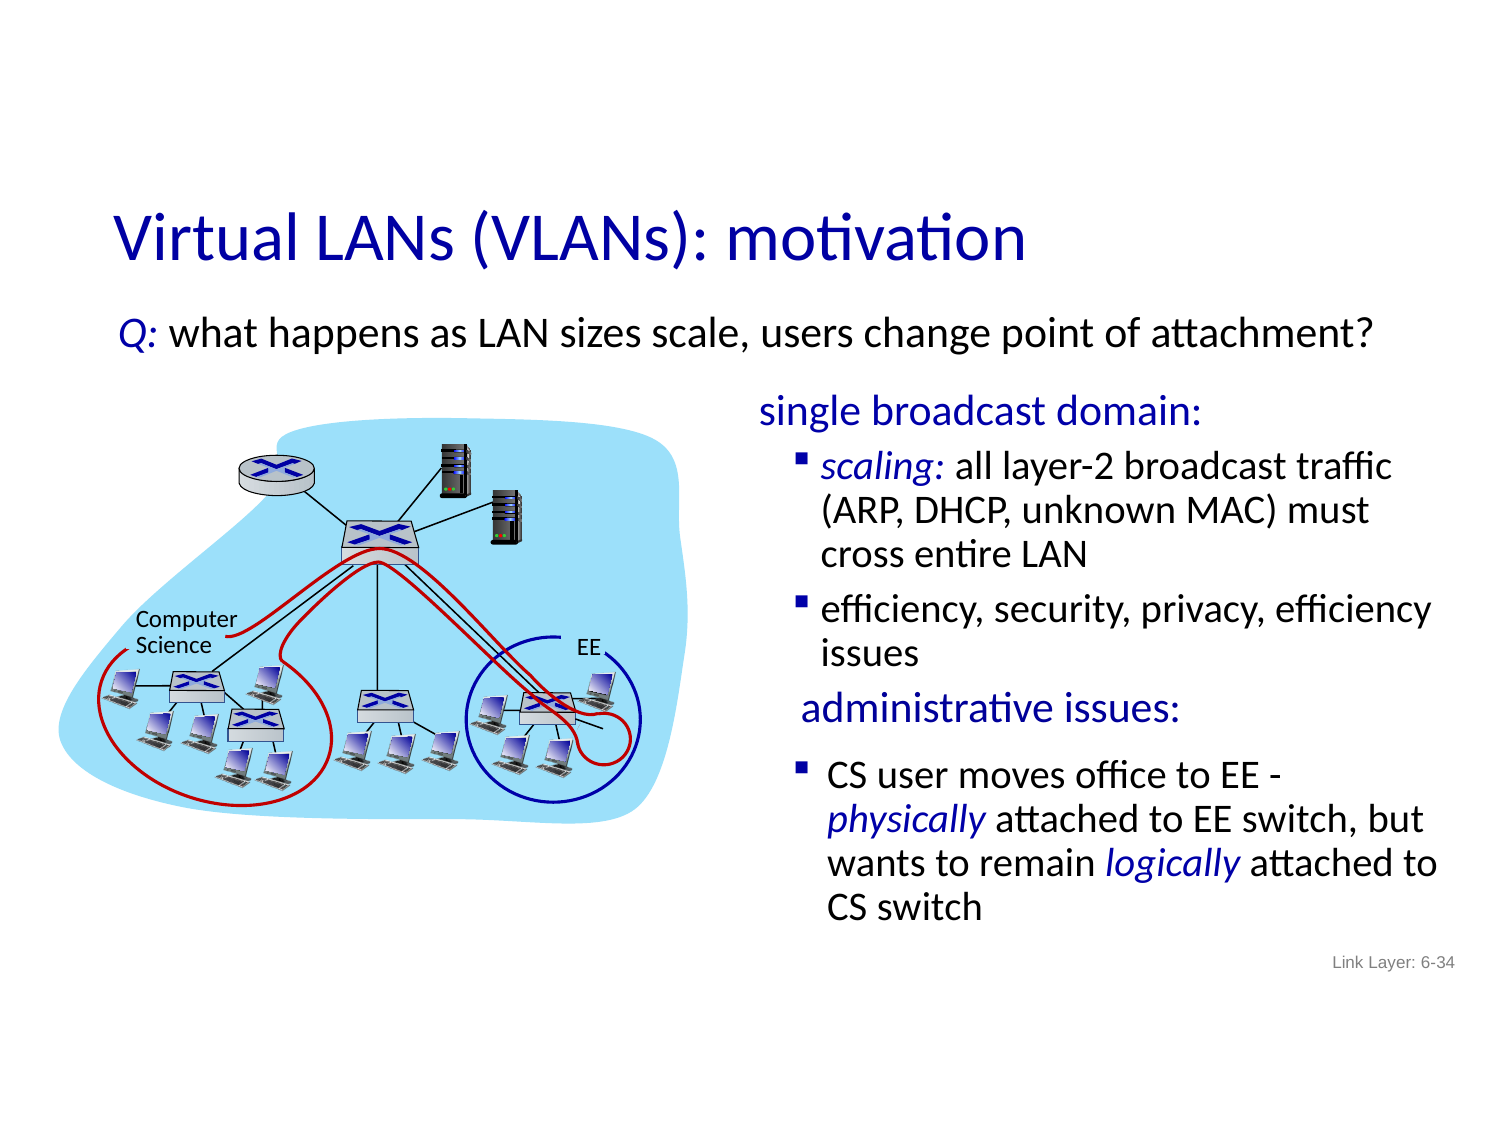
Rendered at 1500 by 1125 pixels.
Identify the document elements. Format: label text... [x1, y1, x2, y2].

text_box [211, 548, 631, 765]
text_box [245, 749, 294, 794]
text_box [440, 444, 472, 498]
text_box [92, 667, 141, 712]
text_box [205, 746, 245, 791]
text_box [324, 765, 368, 774]
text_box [482, 765, 526, 778]
title Virtual LANs (VLANs): motivation [98, 183, 1393, 294]
text_box [631, 680, 642, 759]
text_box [169, 671, 225, 703]
text_box [58, 417, 688, 824]
text_box administrative issues: CS user moves office to EE - physically attached to EE switch, but wants to remain logically attached to CS switch [773, 679, 1461, 966]
text_box Computer Science [121, 600, 211, 666]
text_box [490, 765, 628, 804]
text_box [107, 651, 211, 712]
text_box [171, 712, 211, 757]
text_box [341, 520, 419, 548]
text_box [368, 765, 417, 777]
text_box Q: what happens as LAN sizes scale, users change point of attachment? [103, 295, 1391, 364]
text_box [239, 455, 315, 496]
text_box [491, 490, 523, 544]
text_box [126, 709, 175, 754]
text_box single broadcast domain: scaling: all layer-2 broadcast traffic (ARP, DHCP, unknown MAC) must cross entire LAN efficiency, security, privacy, efficiency issues [738, 381, 1450, 700]
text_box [526, 765, 575, 781]
text_box [98, 712, 324, 807]
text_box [417, 765, 461, 774]
slide_number Link Layer: 6-34 [1132, 939, 1471, 985]
